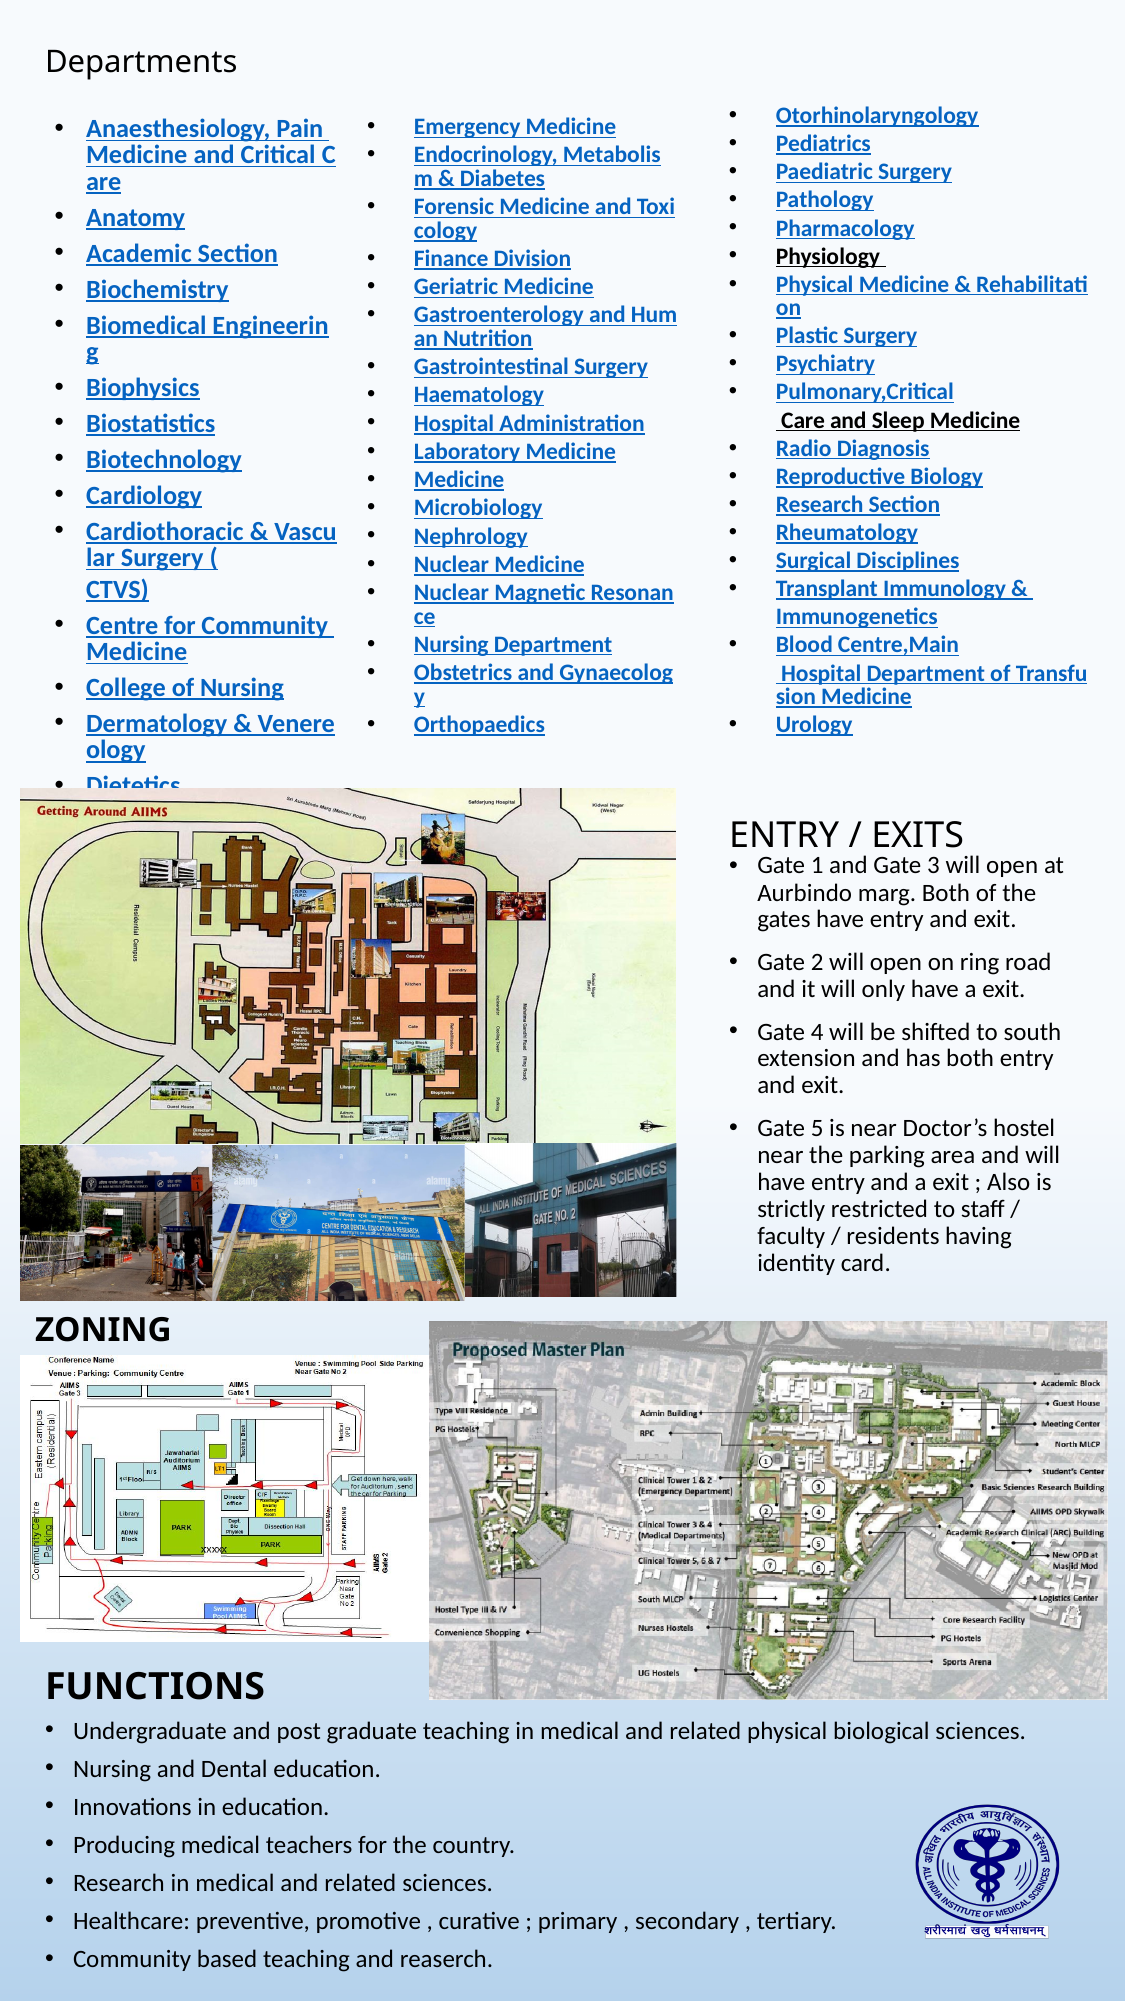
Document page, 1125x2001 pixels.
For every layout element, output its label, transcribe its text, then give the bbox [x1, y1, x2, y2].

picture [20, 788, 677, 1301]
text_box Gate 1 and Gate 3 will open at Aurbindo marg. Both of the gates have entry and exit. Gate 2 will open on ring road and it will only have a exit. Gate 4 will be shifted to south extension and has both entry and exit. Gate 5 is near Doctor’s hostel near the parking area and will have entry and a exit ; Also is strictly restricted to staff / faculty / residents having identity card. [714, 845, 1108, 1321]
list Anaesthesiology, Pain Medicine and Critical Care Anatomy Academic Section Biochemistry Biomedical Engineering Biophysics Biostatistics Biotechnology Cardiology Cardiothoracic & Vascular Surgery (CTVS) Centre for Community Medicine College of Nursing Dermatology & Venereology Dietetics [39, 103, 353, 667]
text_box FUNCTIONS [30, 1642, 297, 1713]
text_box ZONING [20, 1304, 196, 1355]
picture [20, 1321, 1108, 1701]
picture [913, 1803, 1060, 1939]
text_box ENTRY / EXITS [714, 788, 1032, 845]
text_box Emergency Medicine Endocrinology, Metabolism & Diabetes Forensic Medicine and Toxicology Finance Division Geriatric Medicine Gastroenterology and Human Nutrition Gastrointestinal Surgery Haematology Hospital Administration Laboratory Medicine Medicine Microbiology Nephrology Nuclear Medicine Nuclear Magnetic Resonance Nursing Department Obstetrics and Gynaecology Orthopaedics [352, 103, 694, 655]
title Departments [30, 38, 522, 157]
text_box Otorhinolaryngology Pediatrics Paediatric Surgery Pathology Pharmacology Physiology Physical Medicine & Rehabilitation Plastic Surgery Psychiatry Pulmonary,Critical Care and Sleep Medicine Radio Diagnosis Reproductive Biology Research Section Rheumatology Surgical Disciplines Transplant Immunology & Immunogenetics Blood Centre,Main Hospital Department of Transfusion Medicine Urology [714, 92, 1108, 723]
text_box Undergraduate and post graduate teaching in medical and related physical biological sciences. Nursing and Dental education. Innovations in education. Producing medical teachers for the country. Research in medical and related sciences. Healthcare: preventive, promotive , curative ; primary , secondary , tertiary. Community based teaching and reaserch. [30, 1713, 1060, 2001]
